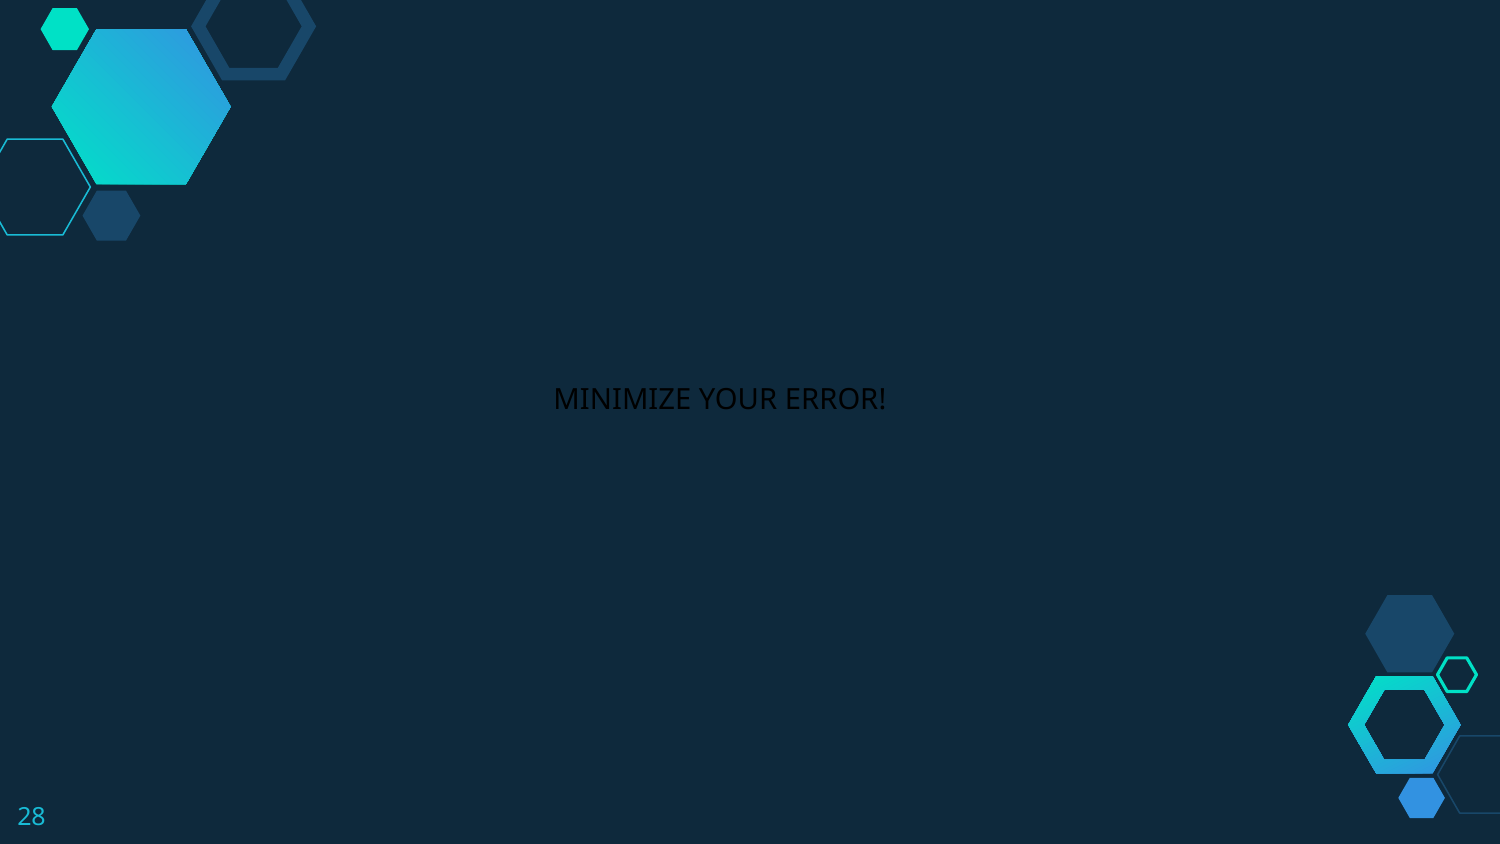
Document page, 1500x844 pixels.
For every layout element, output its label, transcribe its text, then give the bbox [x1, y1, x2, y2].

text_box MINIMIZE YOUR ERROR! [538, 365, 1143, 616]
slide_number ‹#› [2, 785, 93, 844]
